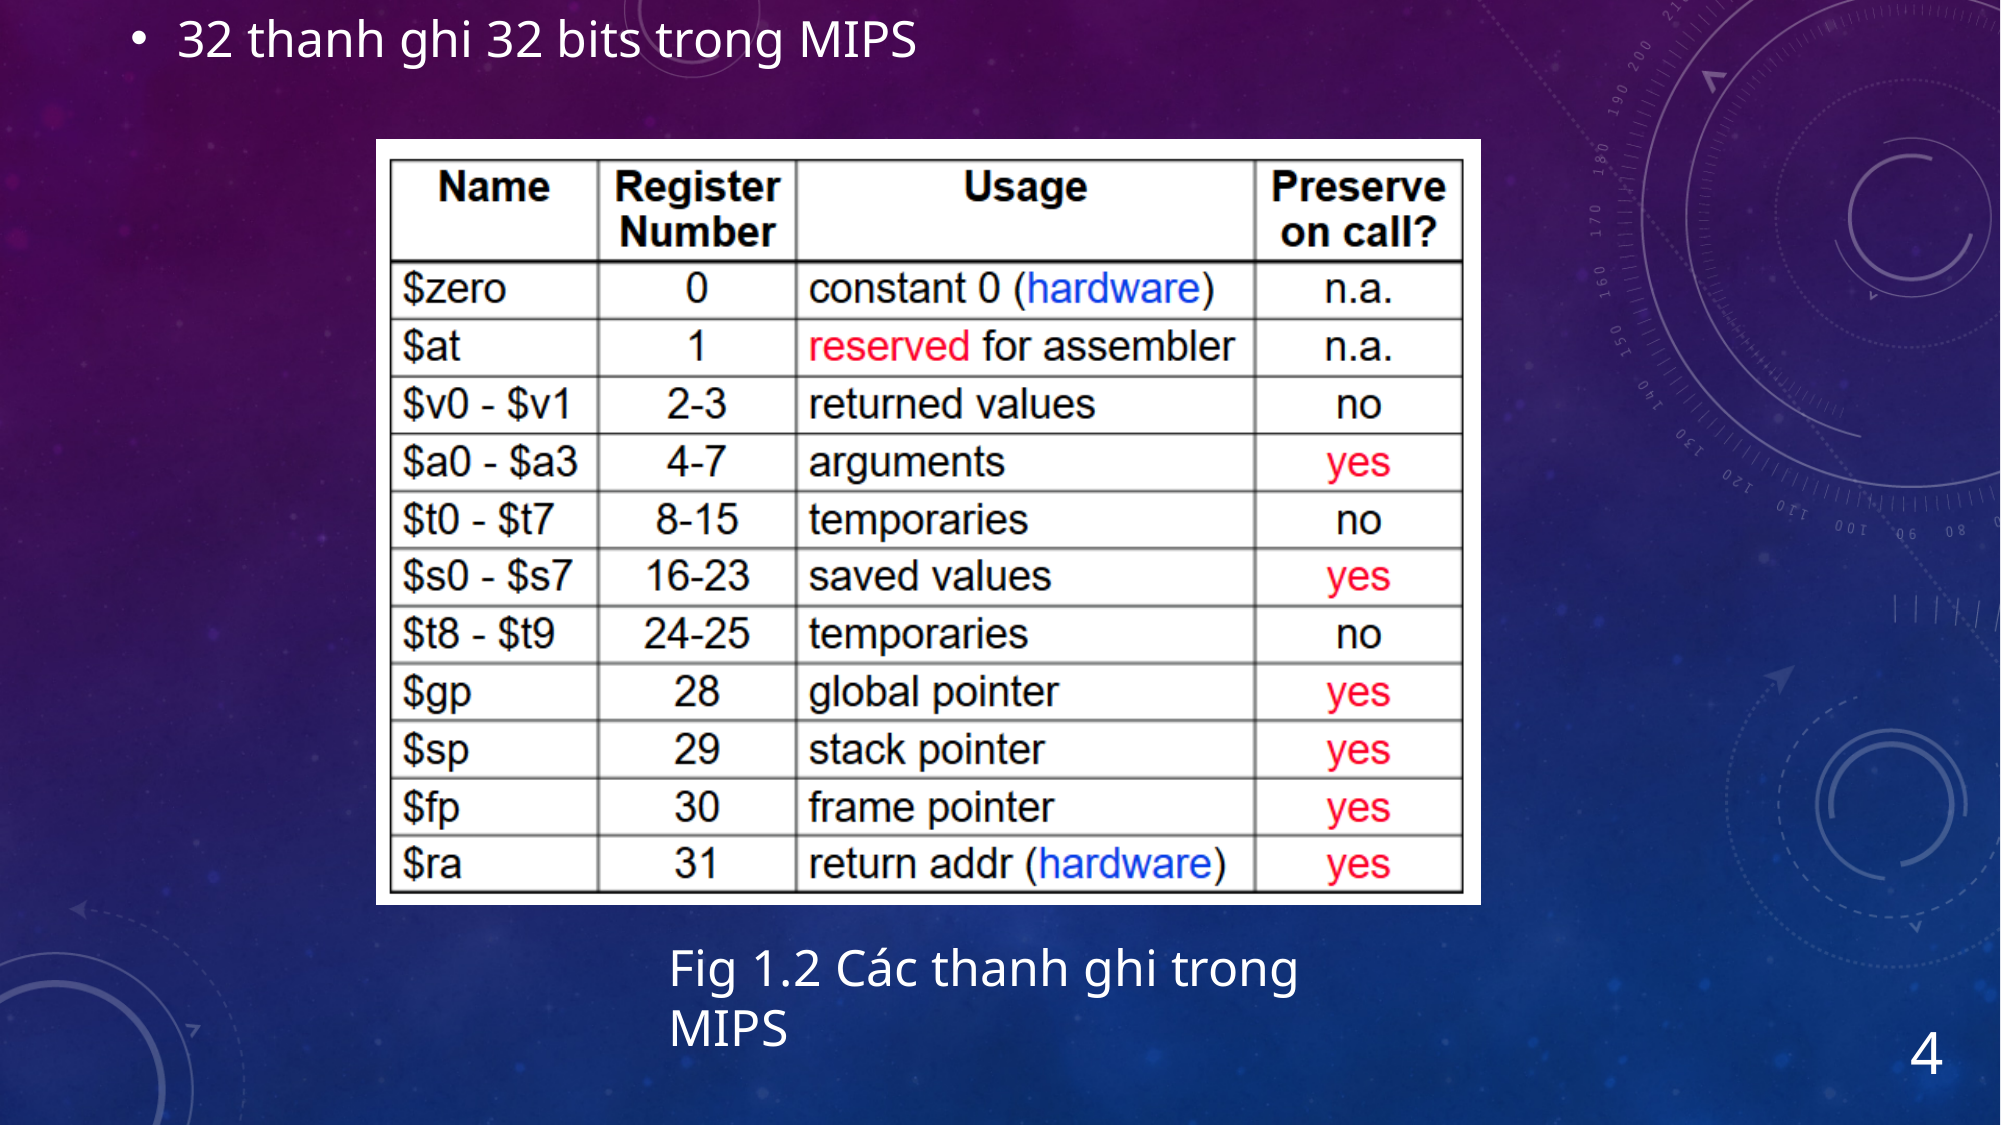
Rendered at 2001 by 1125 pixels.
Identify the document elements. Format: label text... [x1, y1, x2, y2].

text_box Fig 1.2 Các thanh ghi trong MIPS [653, 928, 1444, 1064]
list 32 thanh ghi 32 bits trong MIPS [115, 0, 1921, 1105]
slide_number 4 [1830, 1025, 1959, 1087]
picture [375, 138, 1482, 905]
picture [0, 0, 2001, 1125]
